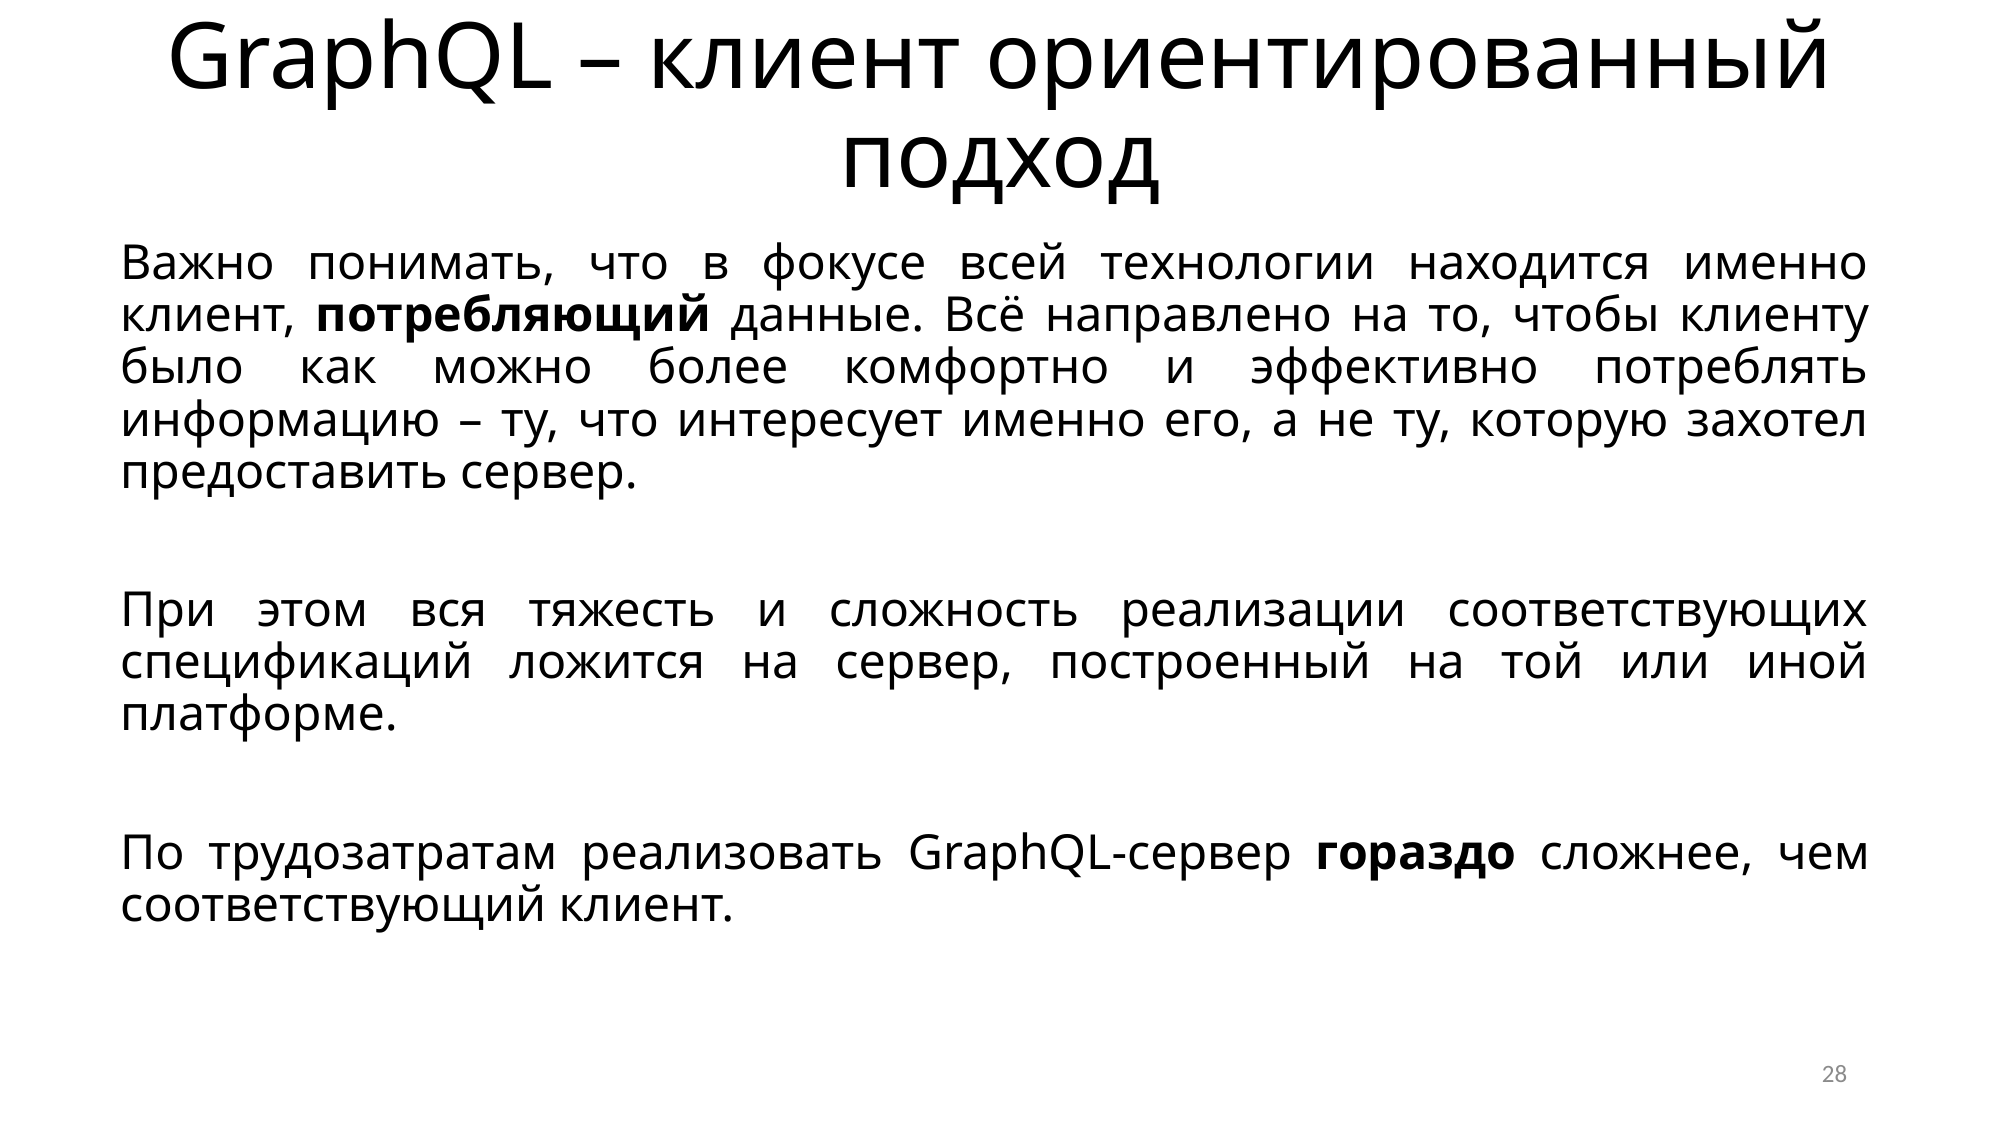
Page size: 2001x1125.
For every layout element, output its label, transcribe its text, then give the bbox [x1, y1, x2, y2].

slide_number 28 [1412, 1042, 1863, 1103]
title GraphQL – клиент ориентированный подход [105, 0, 1895, 218]
list Важно понимать, что в фокусе всей технологии находится именно клиент, потребляющий данные. Всё направлено на то, чтобы клиенту было как можно более комфортно и эффективно потреблять информацию – ту, что интересует именно его, а не ту, которую захотел предоставить сервер. При этом вся тяжесть и сложность реализации соответствующих спецификаций ложится на сервер, построенный на той или иной платформе. По трудозатратам реализовать GraphQL-сервер гораздо сложнее, чем соответствующий клиент. [105, 230, 1886, 945]
